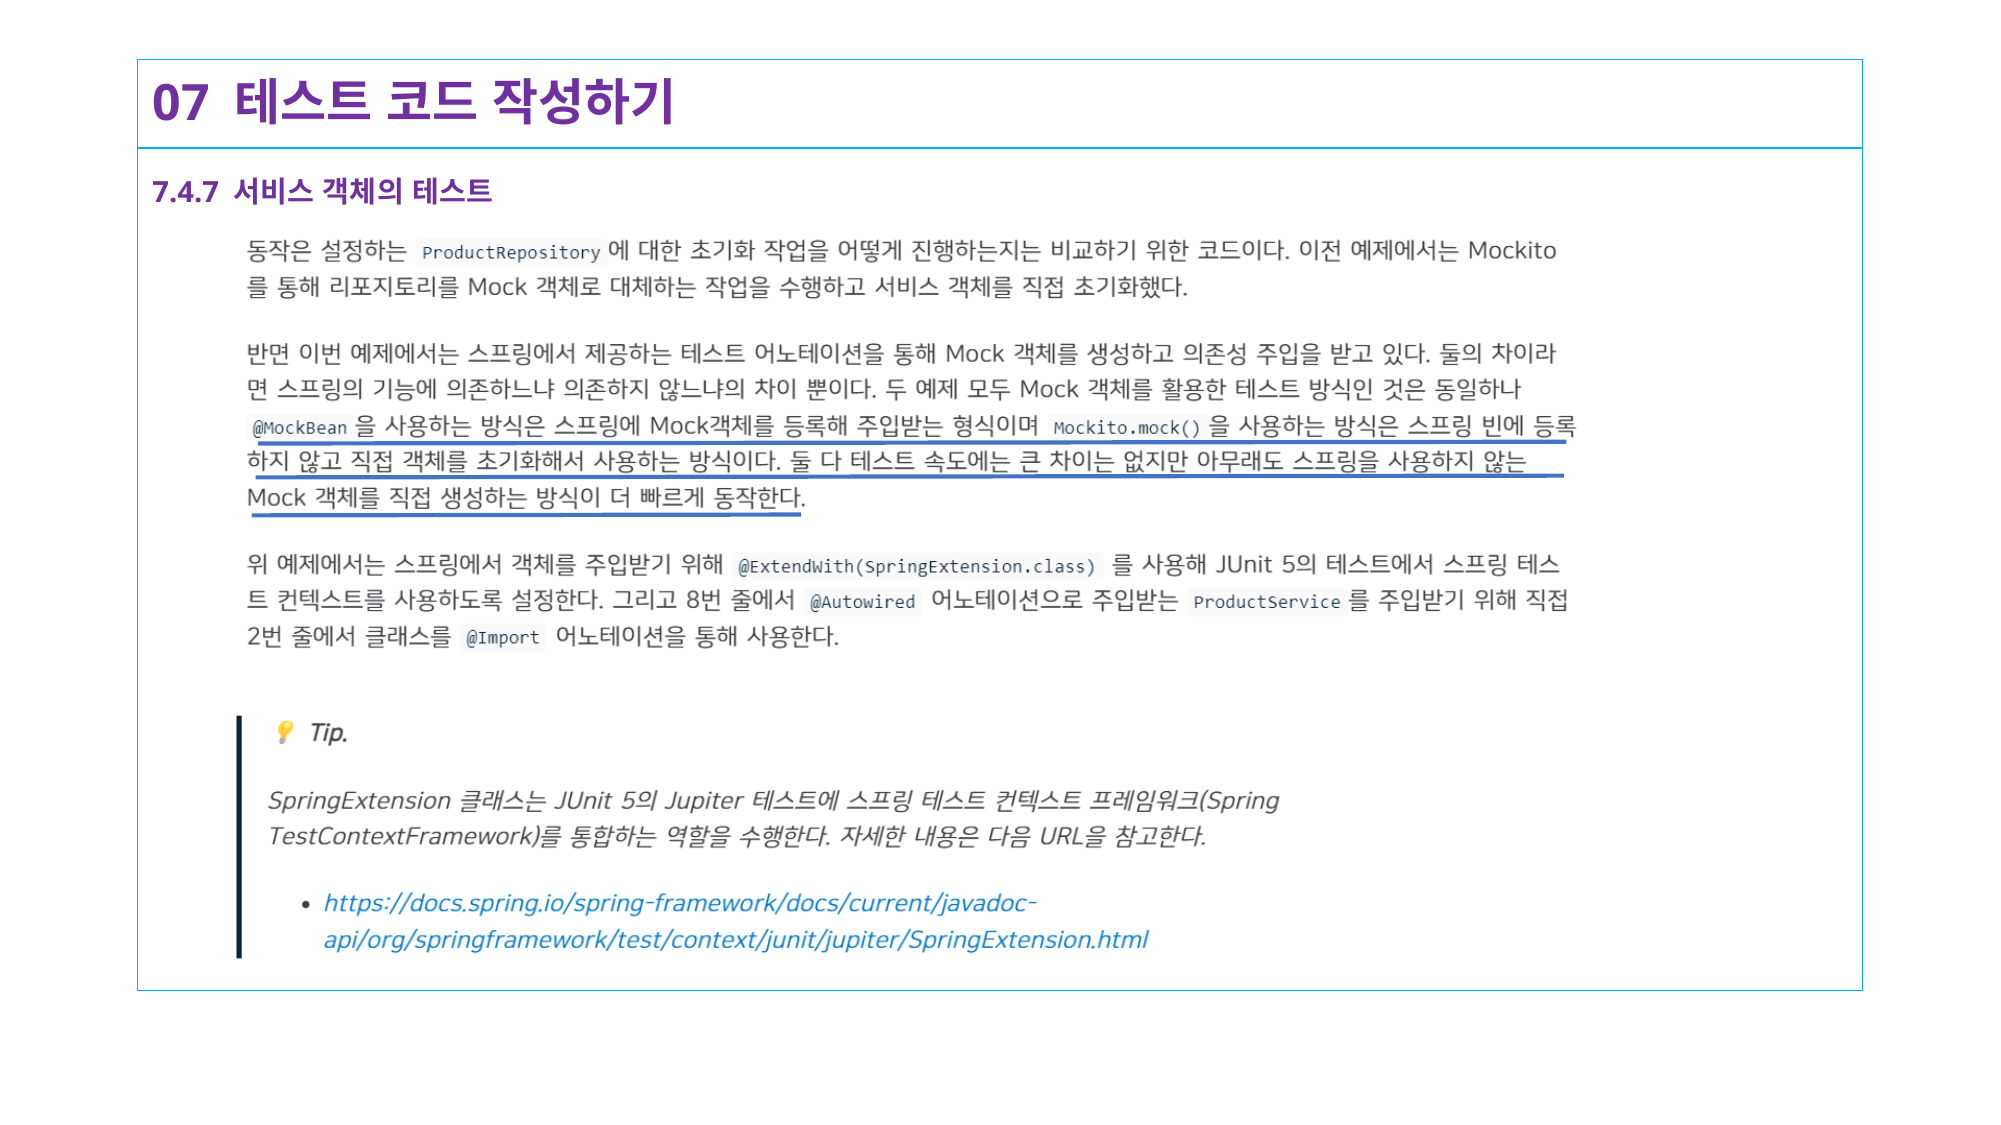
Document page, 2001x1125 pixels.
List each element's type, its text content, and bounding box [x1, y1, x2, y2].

title 07 테스트 코드 작성하기 [137, 59, 1863, 148]
list 7.4.7 서비스 객체의 테스트 [137, 148, 1863, 991]
picture [234, 222, 1596, 681]
picture [224, 700, 1310, 972]
